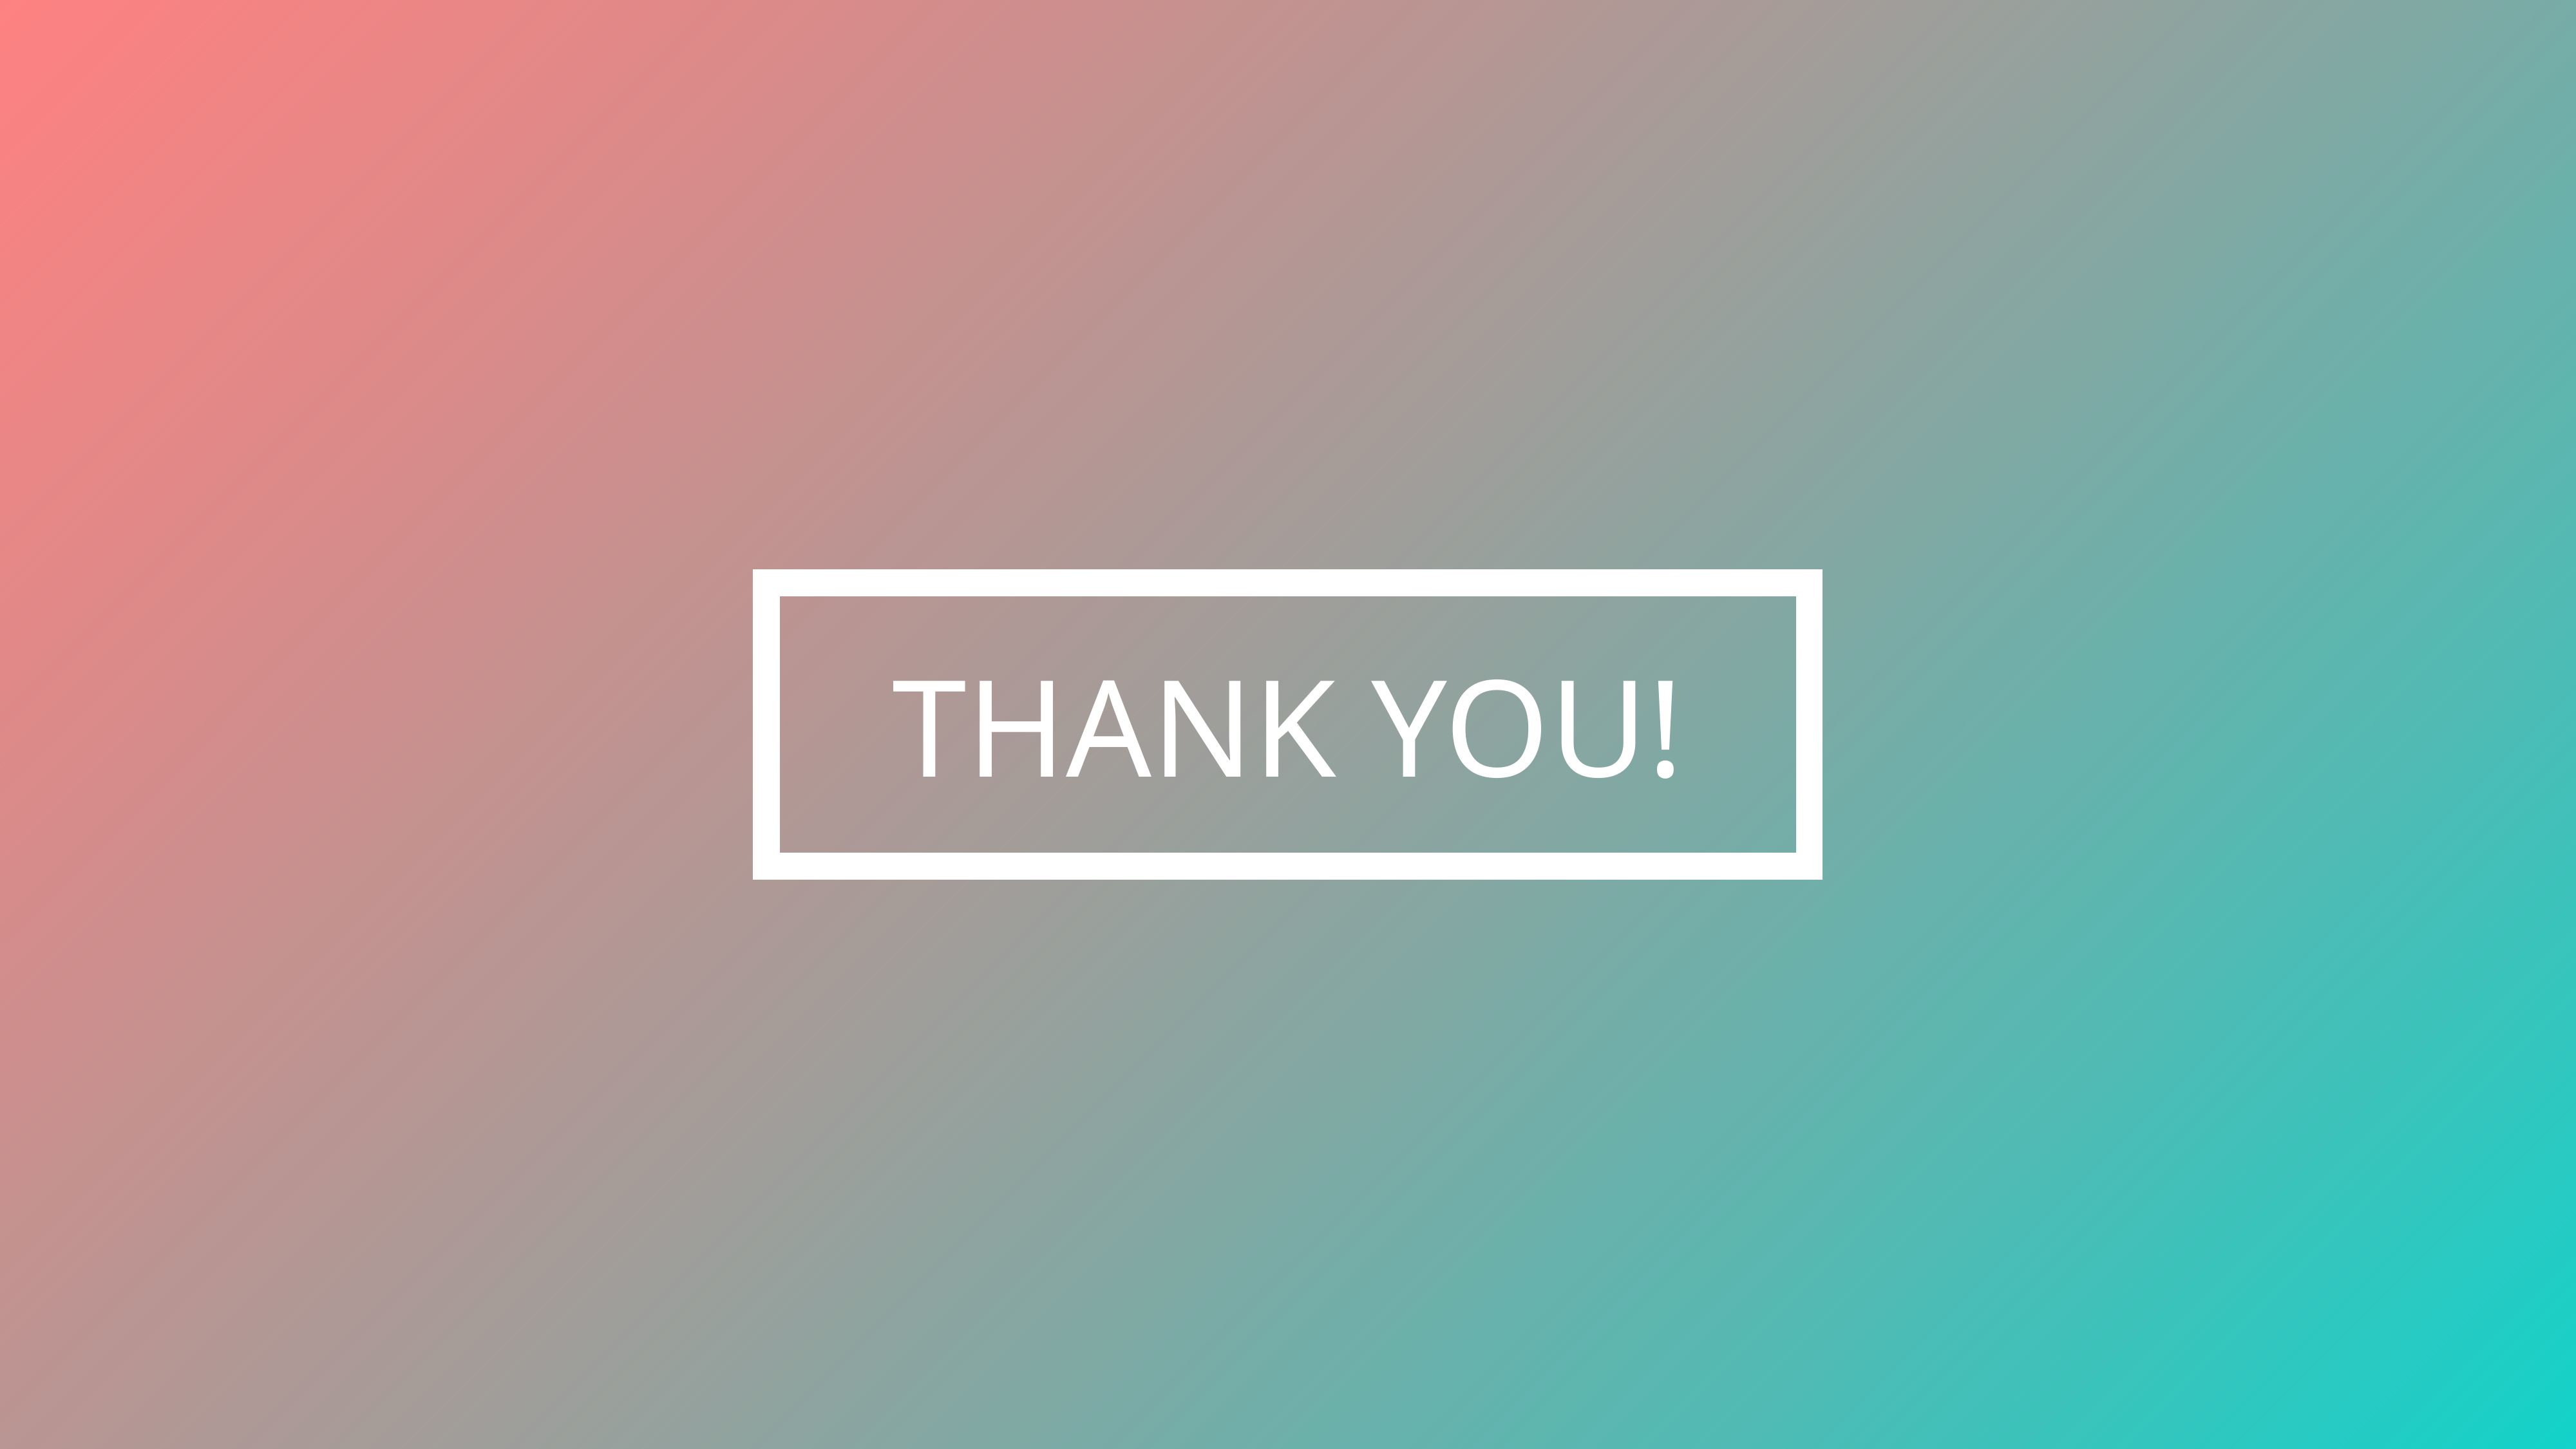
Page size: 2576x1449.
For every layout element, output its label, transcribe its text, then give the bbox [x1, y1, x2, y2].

text_box THANK YOU! [551, 638, 2025, 809]
text_box [766, 582, 1810, 638]
text_box [0, 0, 2576, 1449]
text_box [766, 809, 1810, 867]
